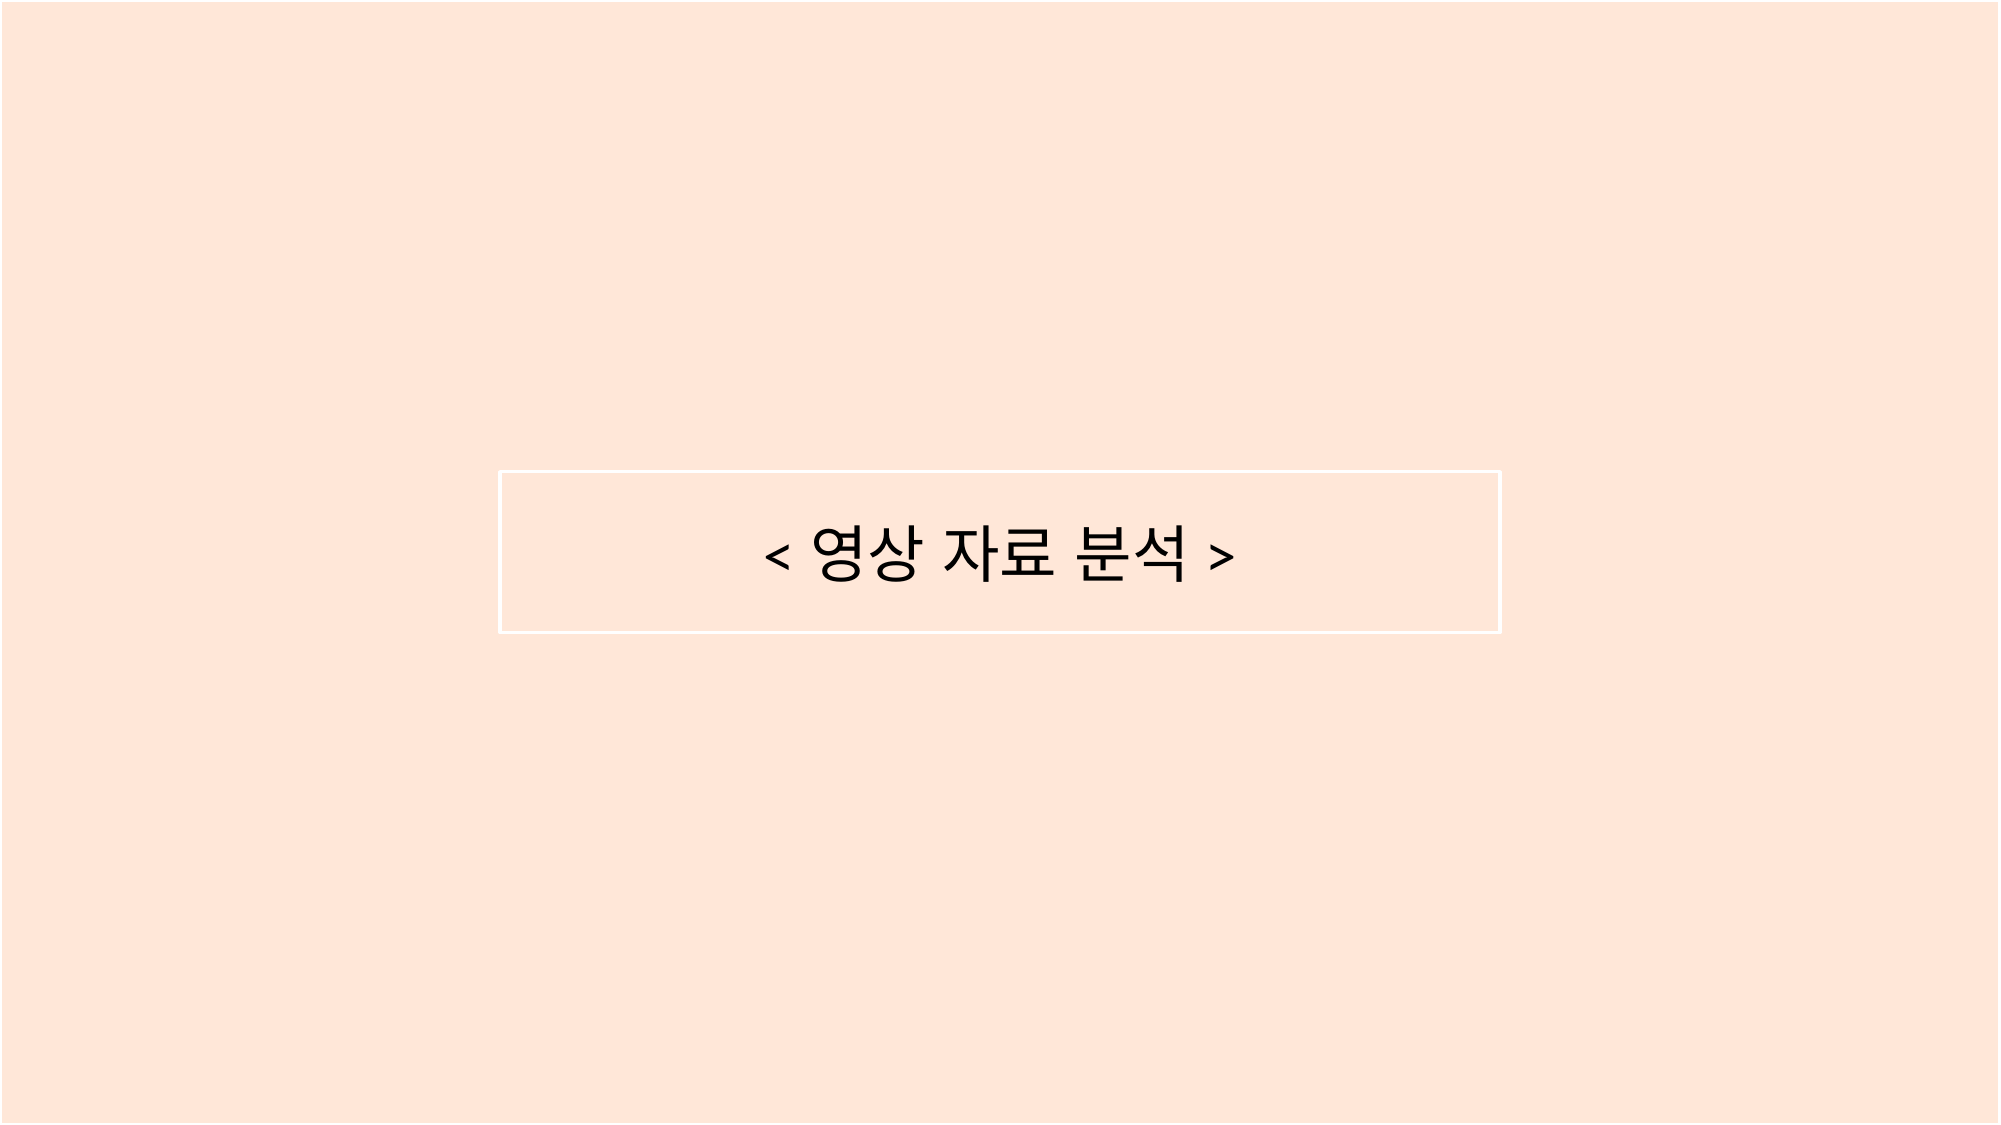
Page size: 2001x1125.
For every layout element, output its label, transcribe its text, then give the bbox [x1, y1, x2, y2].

text_box <영상 자료 분석> [498, 470, 1502, 634]
text_box <영상 자료 분석> [0, 0, 2000, 1125]
